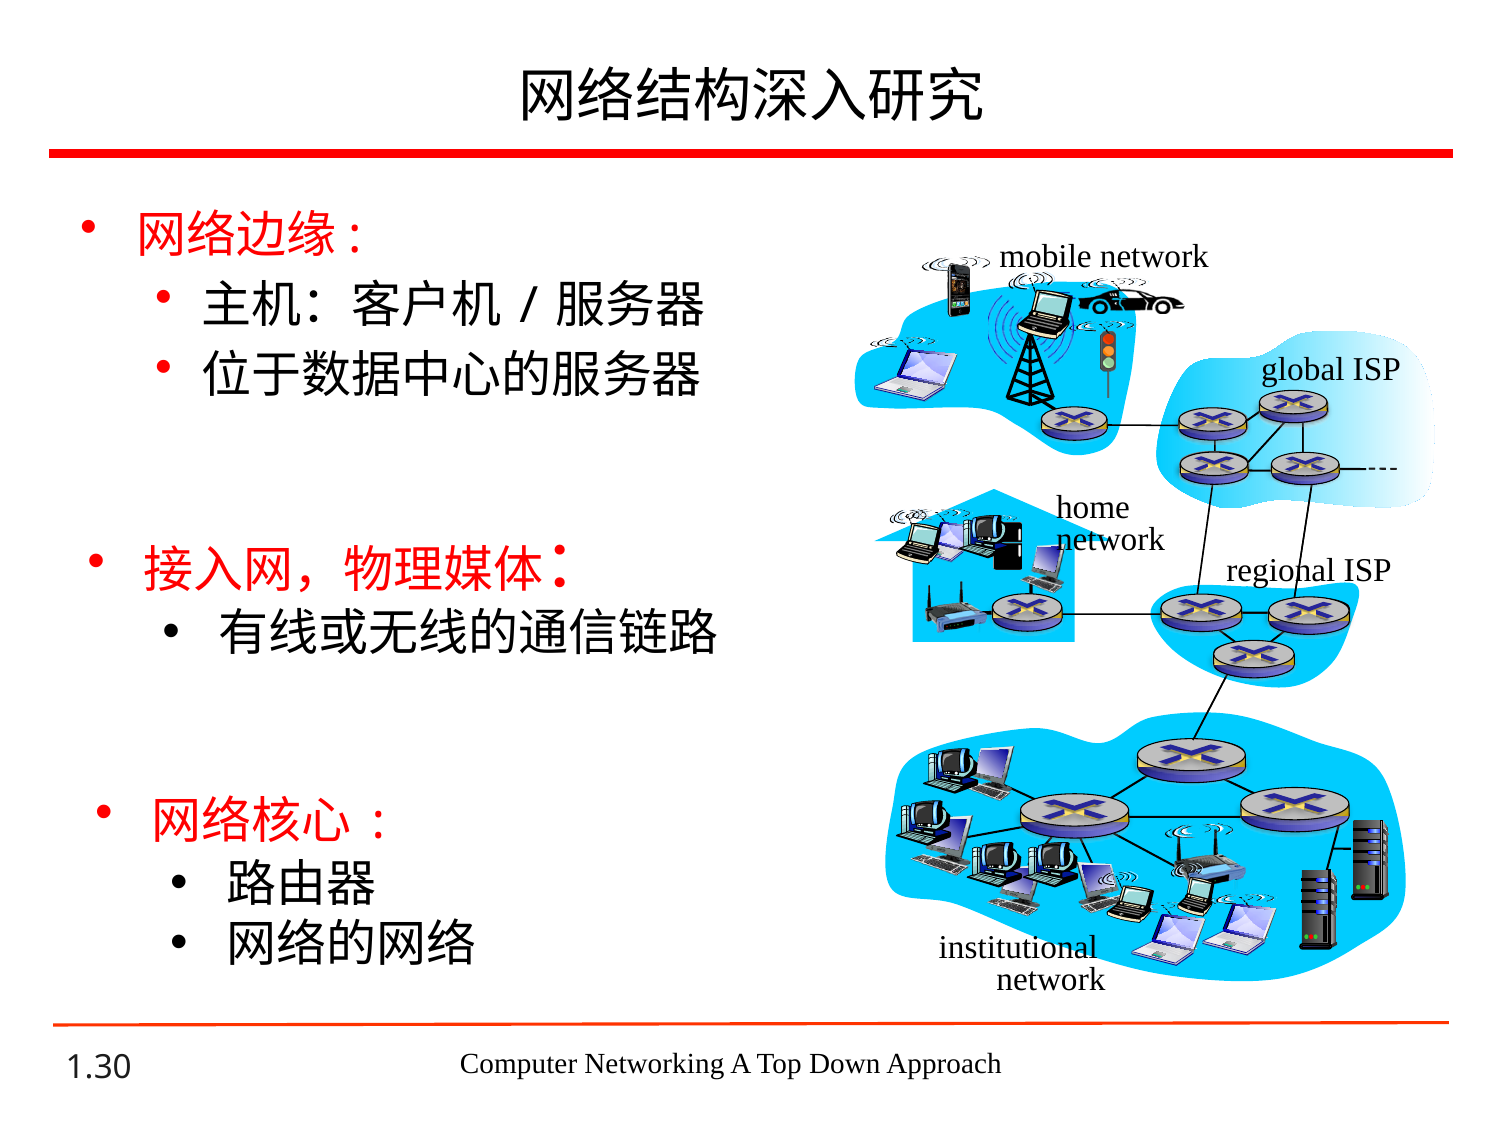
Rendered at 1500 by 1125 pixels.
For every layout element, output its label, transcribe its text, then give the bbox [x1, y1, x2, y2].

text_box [853, 226, 1437, 1006]
list 网络边缘: 主机：客户机/服务器 位于数据中心的服务器 [64, 194, 793, 435]
title 网络结构深入研究 [51, 33, 1452, 153]
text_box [439, 200, 1382, 942]
text_box 网络核心: 路由器 网络的网络 [80, 764, 716, 1006]
text_box 接入网，物理媒体： 有线或无线的通信链路 [72, 513, 434, 723]
